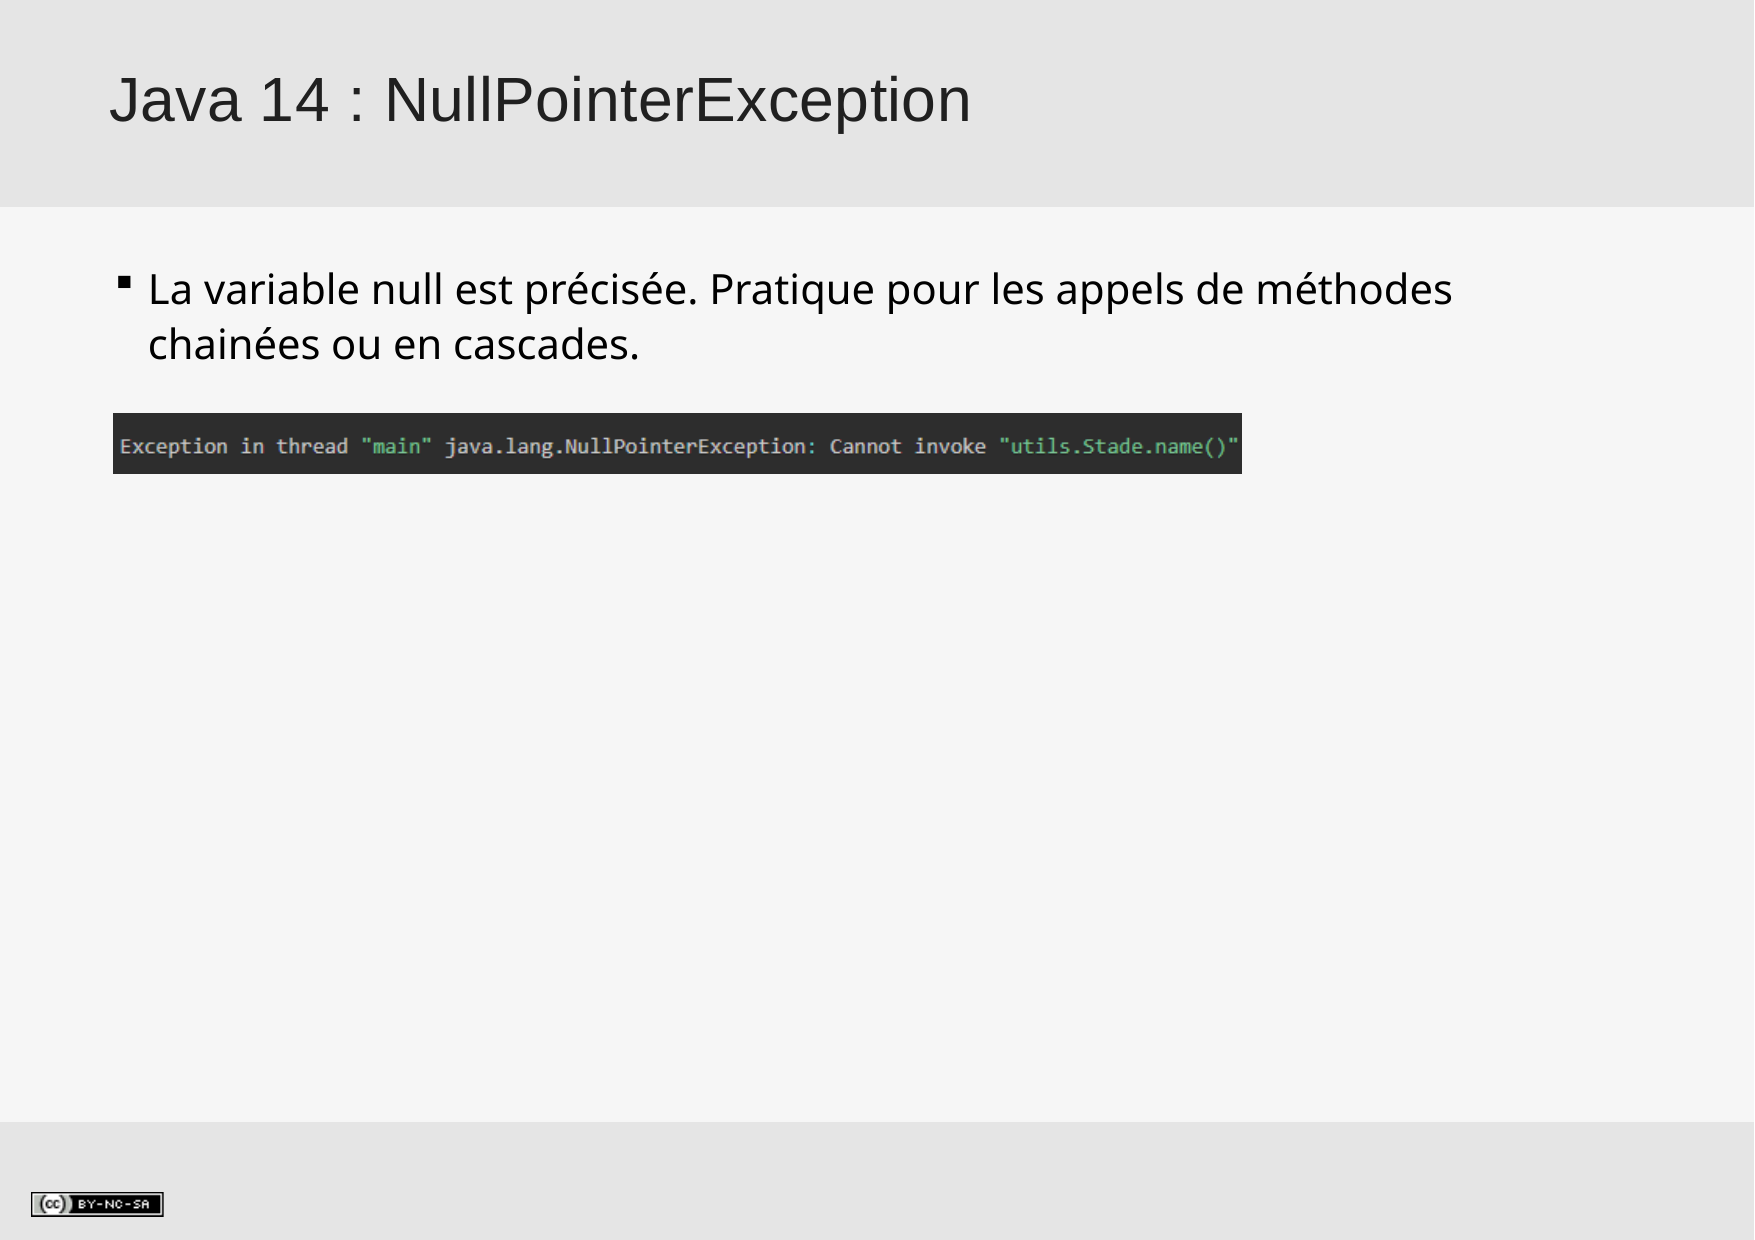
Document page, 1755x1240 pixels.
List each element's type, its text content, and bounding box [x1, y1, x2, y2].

picture [112, 412, 1242, 475]
title Java 14 : NullPointerException [107, 57, 1647, 267]
text_box La variable null est précisée. Pratique pour les appels de méthodes chainées ou en cascades. [113, 244, 1647, 368]
picture [31, 1192, 164, 1217]
